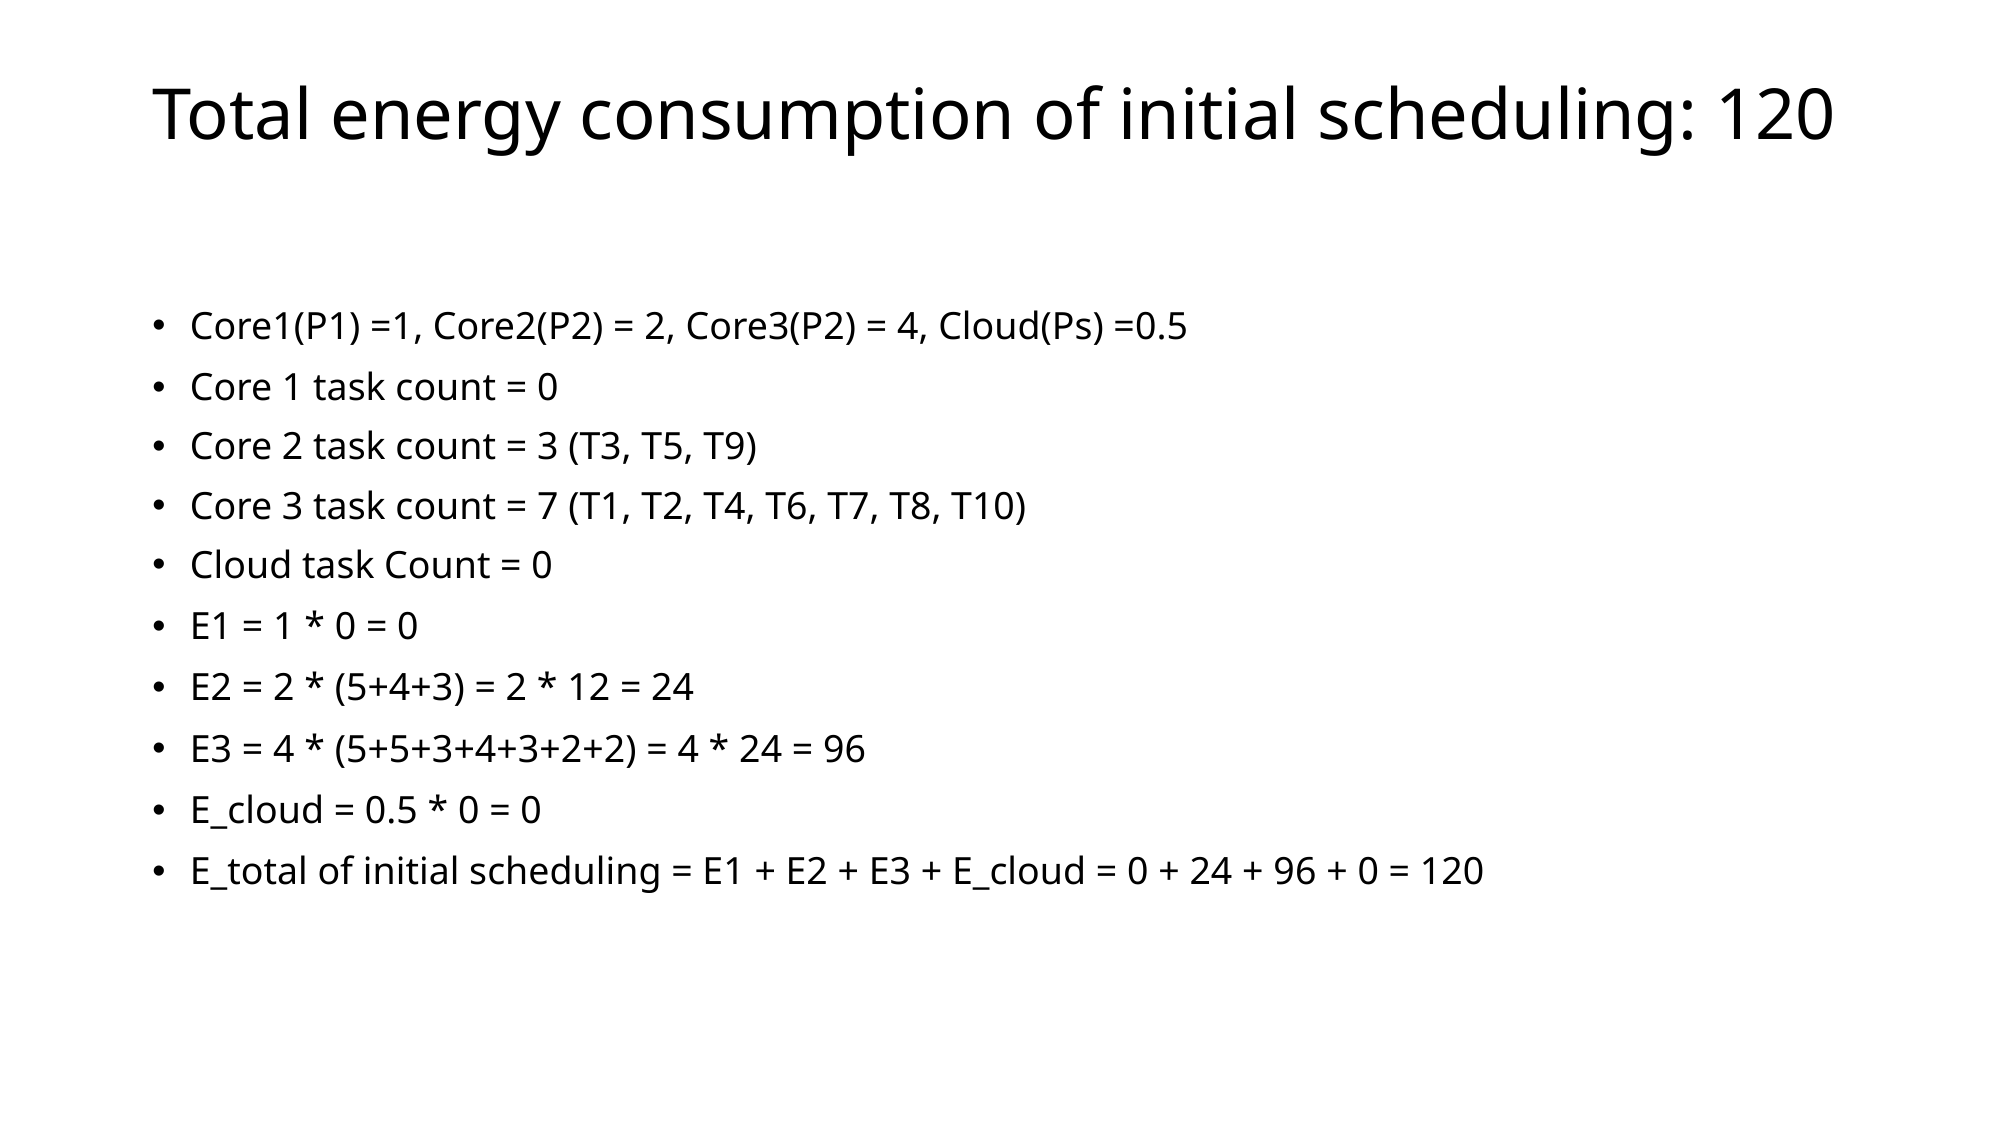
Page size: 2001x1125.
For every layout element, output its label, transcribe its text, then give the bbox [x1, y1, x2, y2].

title Total energy consumption of initial scheduling: 120 [137, 59, 1863, 278]
list Core1(P1) =1, Core2(P2) = 2, Core3(P2) = 4, Cloud(Ps) =0.5 Core 1 task count = 0 Core 2 task count = 3 (T3, T5, T9) Core 3 task count = 7 (T1, T2, T4, T6, T7, T8, T10) Cloud task Count = 0 E1 = 1 * 0 = 0 E2 = 2 * (5+4+3) = 2 * 12 = 24 E3 = 4 * (5+5+3+4+3+2+2) = 4 * 24 = 96 E_cloud = 0.5 * 0 = 0 E_total of initial scheduling = E1 + E2 + E3 + E_cloud = 0 + 24 + 96 + 0 = 120 [137, 299, 1863, 1014]
